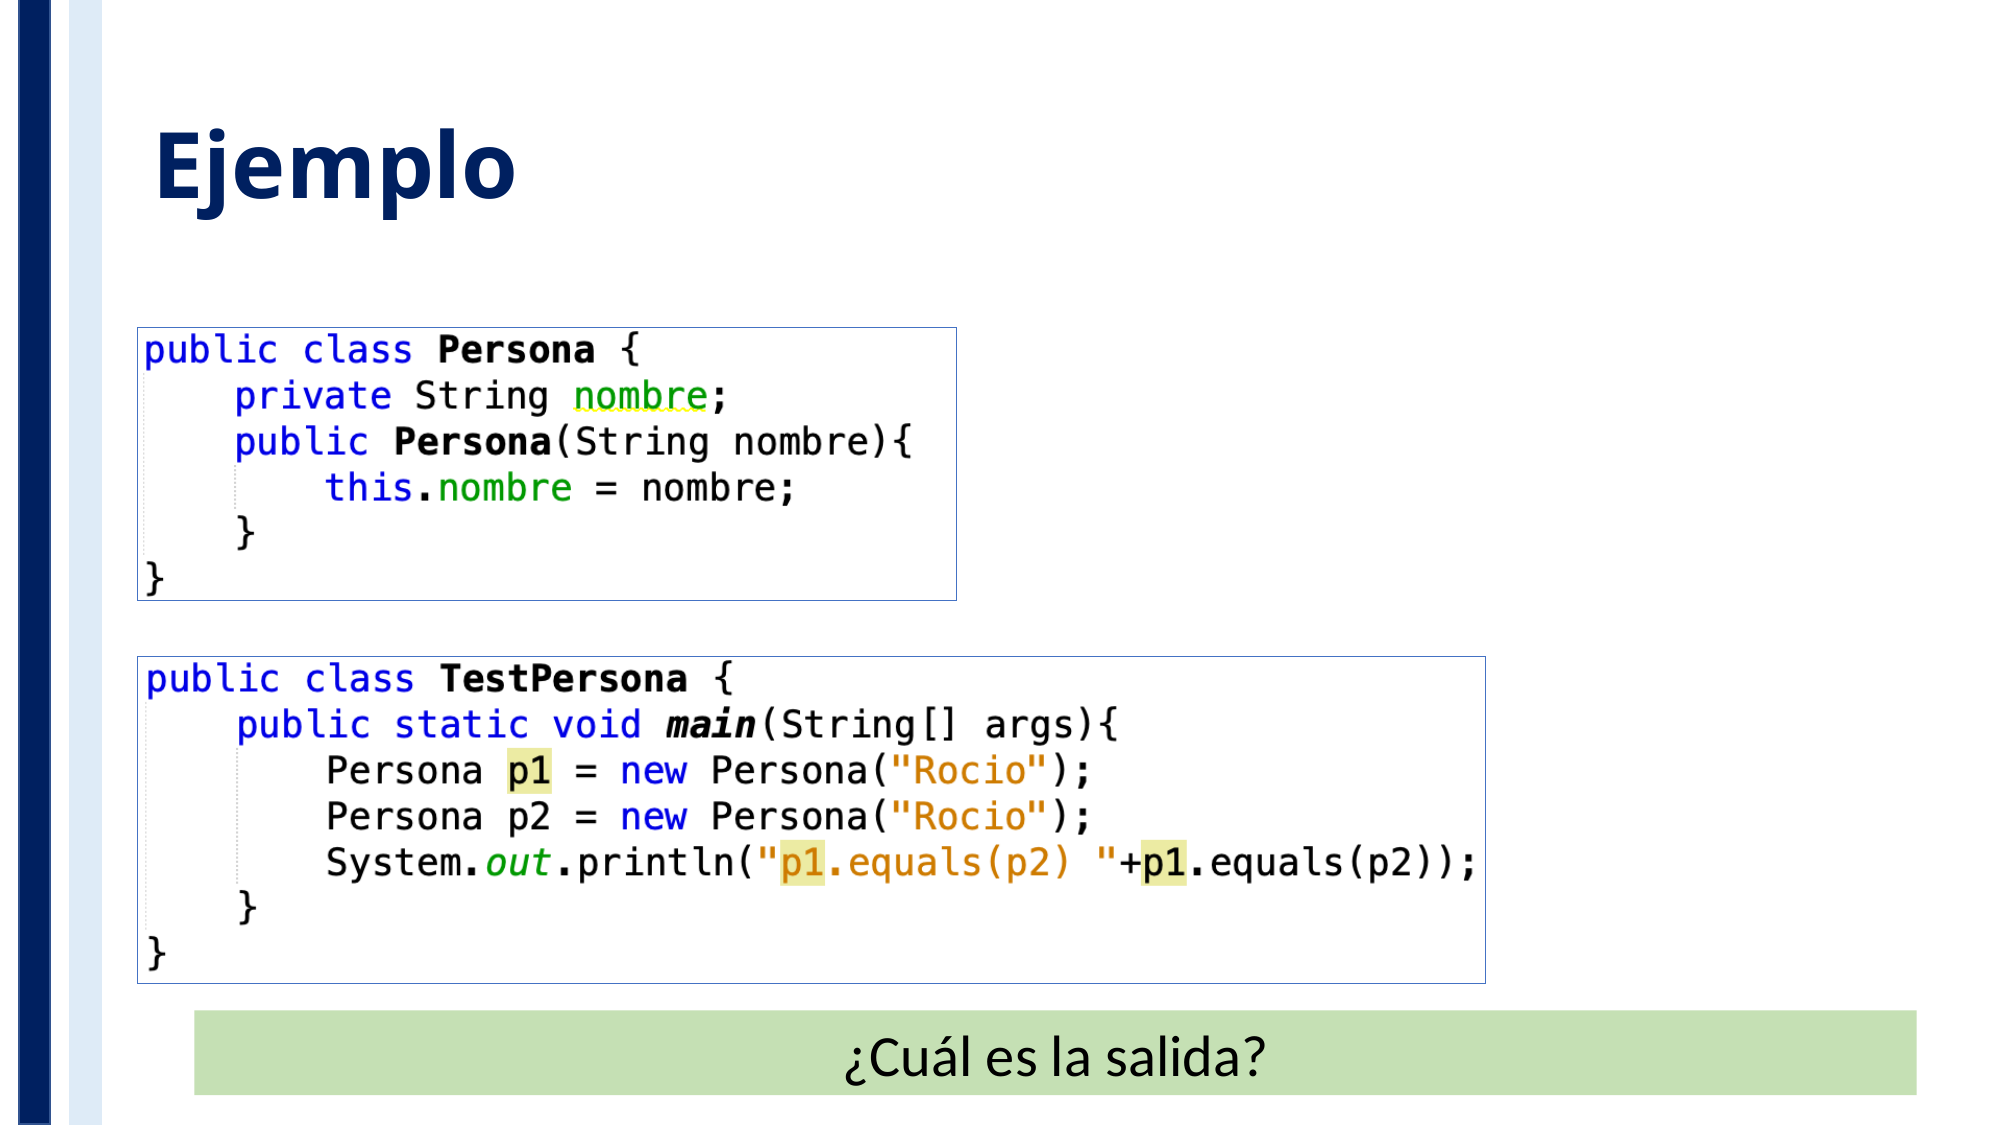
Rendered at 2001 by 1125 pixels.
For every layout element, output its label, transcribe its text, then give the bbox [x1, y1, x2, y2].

picture [137, 656, 1486, 984]
text_box ¿Cuál es la salida? [194, 1010, 1917, 1096]
picture [137, 327, 957, 601]
title Ejemplo [137, 59, 1863, 278]
